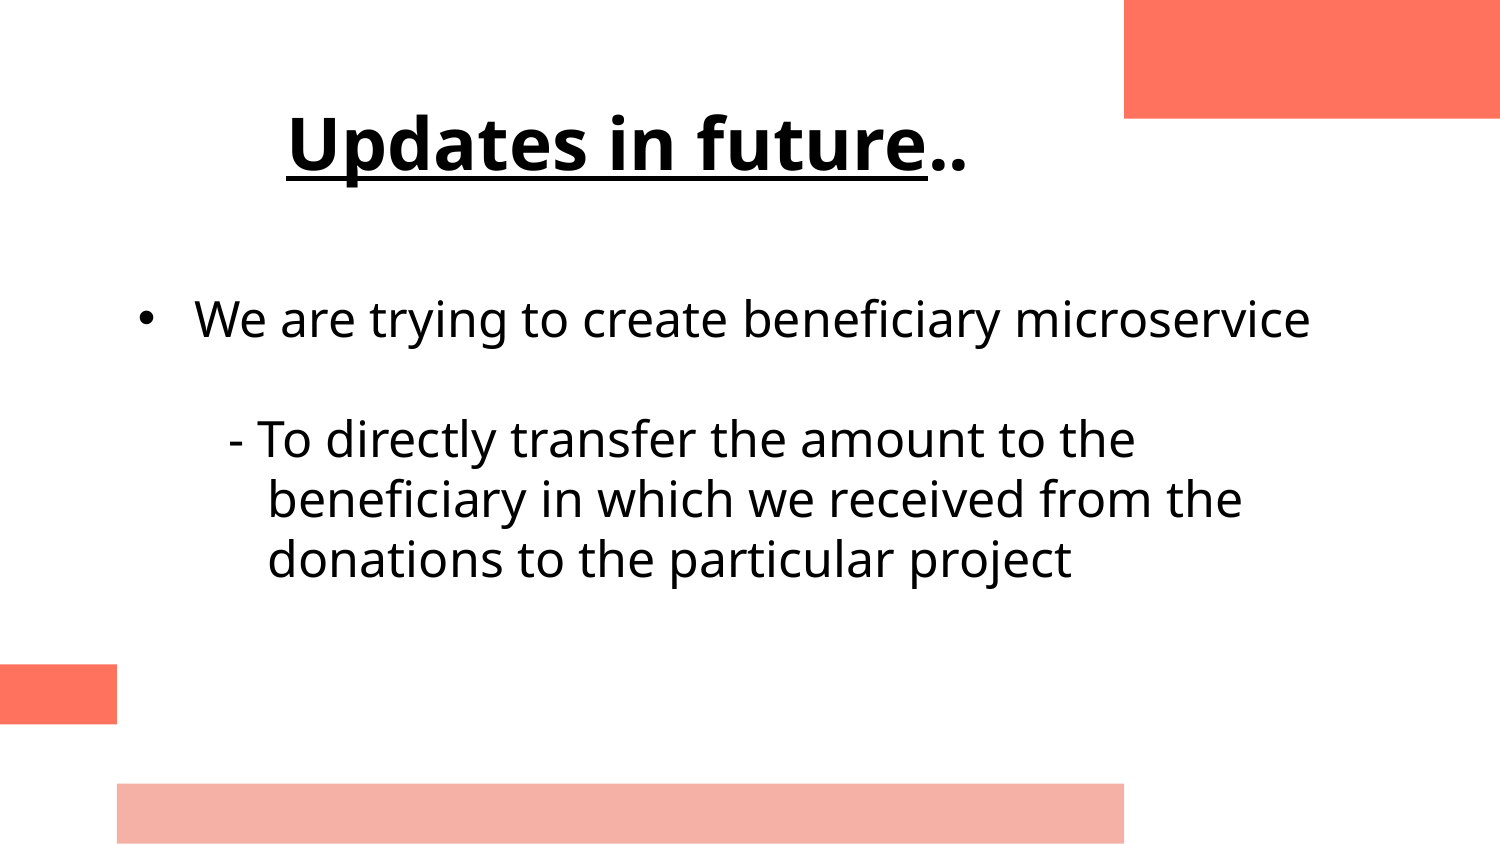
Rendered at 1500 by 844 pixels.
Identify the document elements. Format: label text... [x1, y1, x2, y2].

subtitle We are trying to create beneficiary microservice - To directly transfer the amount to the beneficiary in which we received from the donations to the particular project [100, 272, 1424, 752]
title Updates in future.. [99, 92, 1112, 273]
